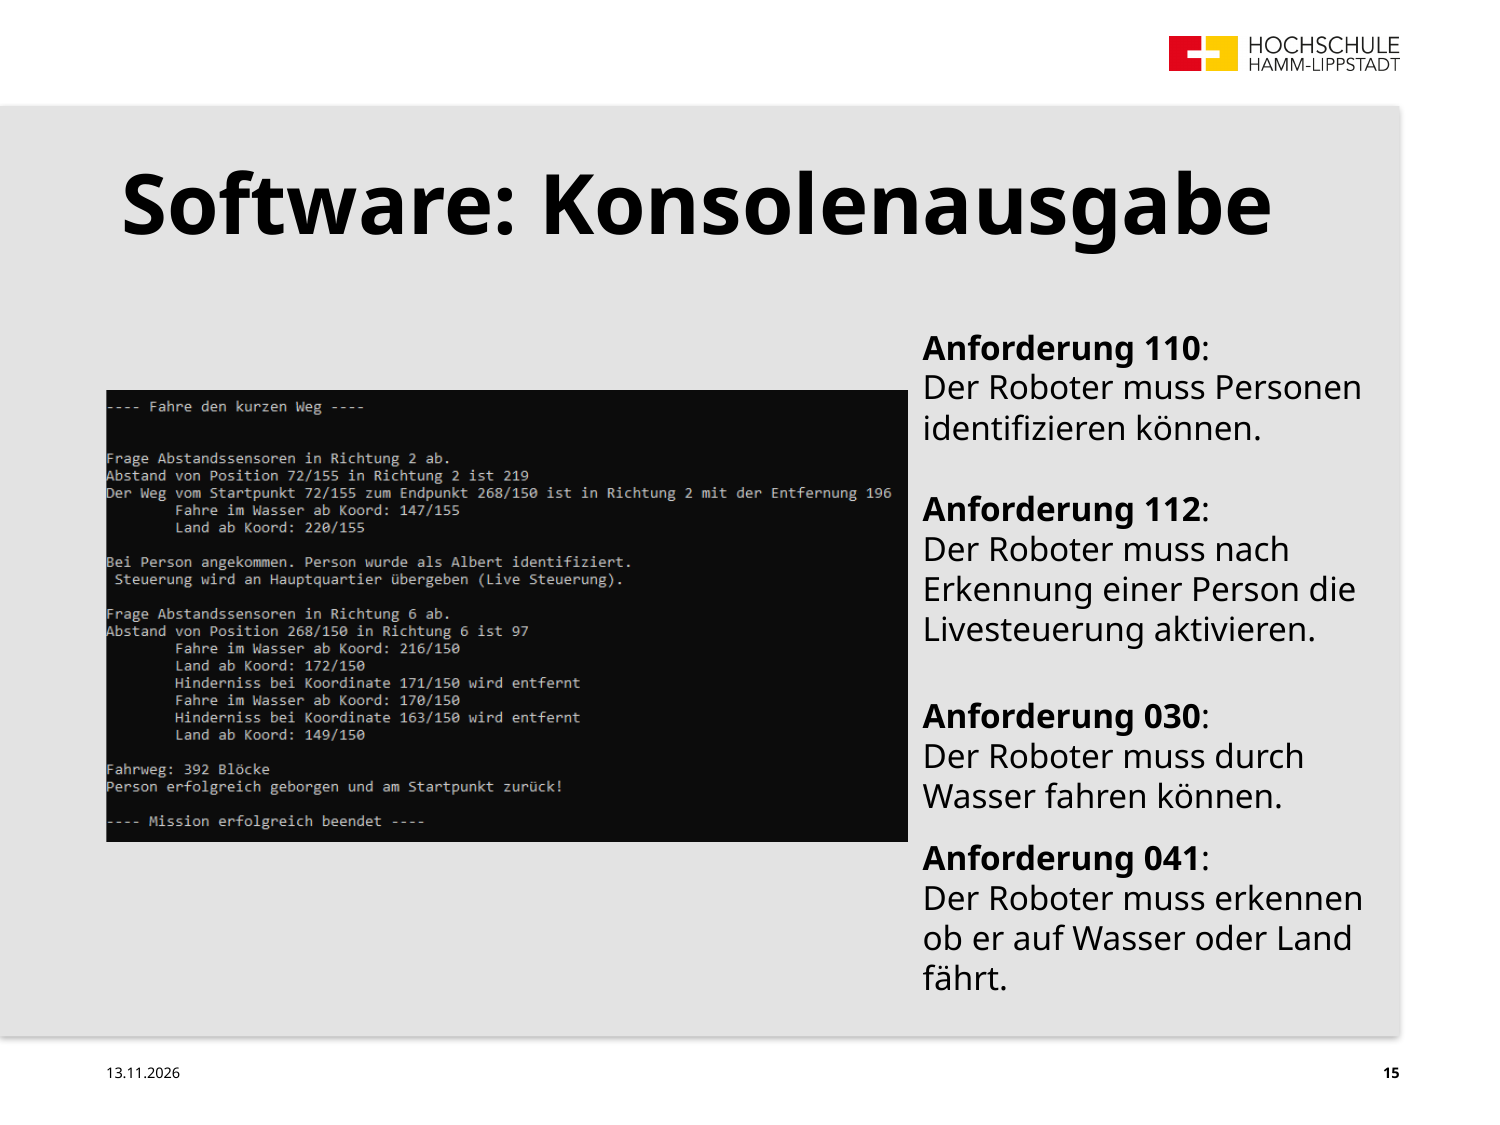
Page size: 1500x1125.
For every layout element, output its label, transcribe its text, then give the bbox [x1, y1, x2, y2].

text_box Anforderung 112: Der Roboter muss nach Erkennung einer Person die Livesteuerung aktivieren. [912, 480, 1400, 656]
slide_number 15 [1049, 1065, 1400, 1084]
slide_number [106, 1065, 457, 1084]
title Software: Konsolenausgabe [106, 107, 1366, 295]
text_box Anforderung 110: Der Roboter muss Personen identifizieren können. [907, 319, 1400, 454]
text_box Anforderung 030: Der Roboter muss durch Wasser fahren können. [912, 688, 1400, 823]
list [106, 390, 909, 842]
text_box Anforderung 041: Der Roboter muss erkennen ob er auf Wasser oder Land fährt. [907, 829, 1400, 1005]
picture [1169, 36, 1400, 71]
